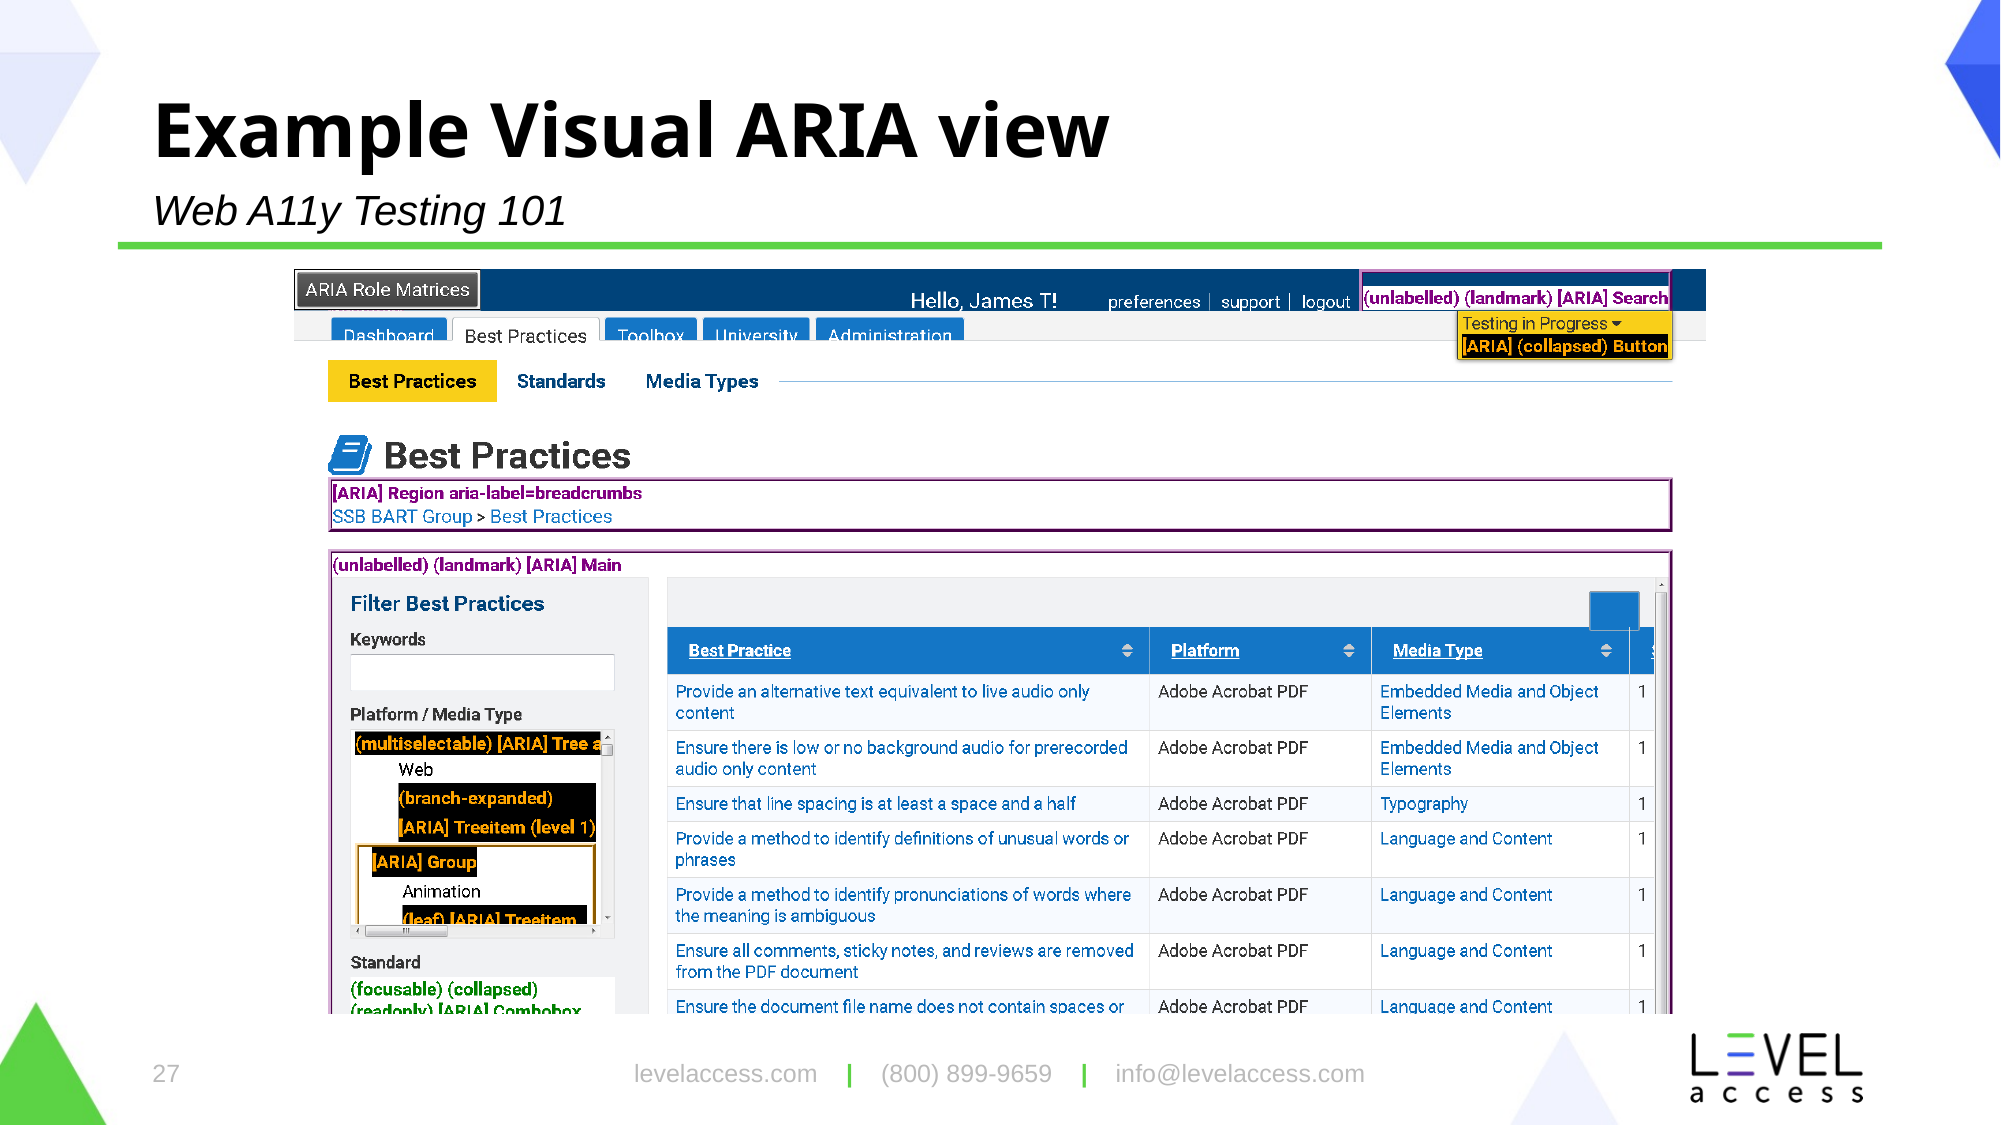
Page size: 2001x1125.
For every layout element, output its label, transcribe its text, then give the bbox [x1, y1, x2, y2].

picture [0, 0, 2001, 1125]
subtitle Web A11y Testing 101 [137, 181, 1863, 243]
footer levelaccess.com | (800) 899-9659 | info@levelaccess.com [613, 1042, 1386, 1103]
title Example Visual ARIA view [137, 77, 1863, 181]
slide_number 27 [137, 1042, 588, 1103]
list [294, 269, 1706, 1014]
